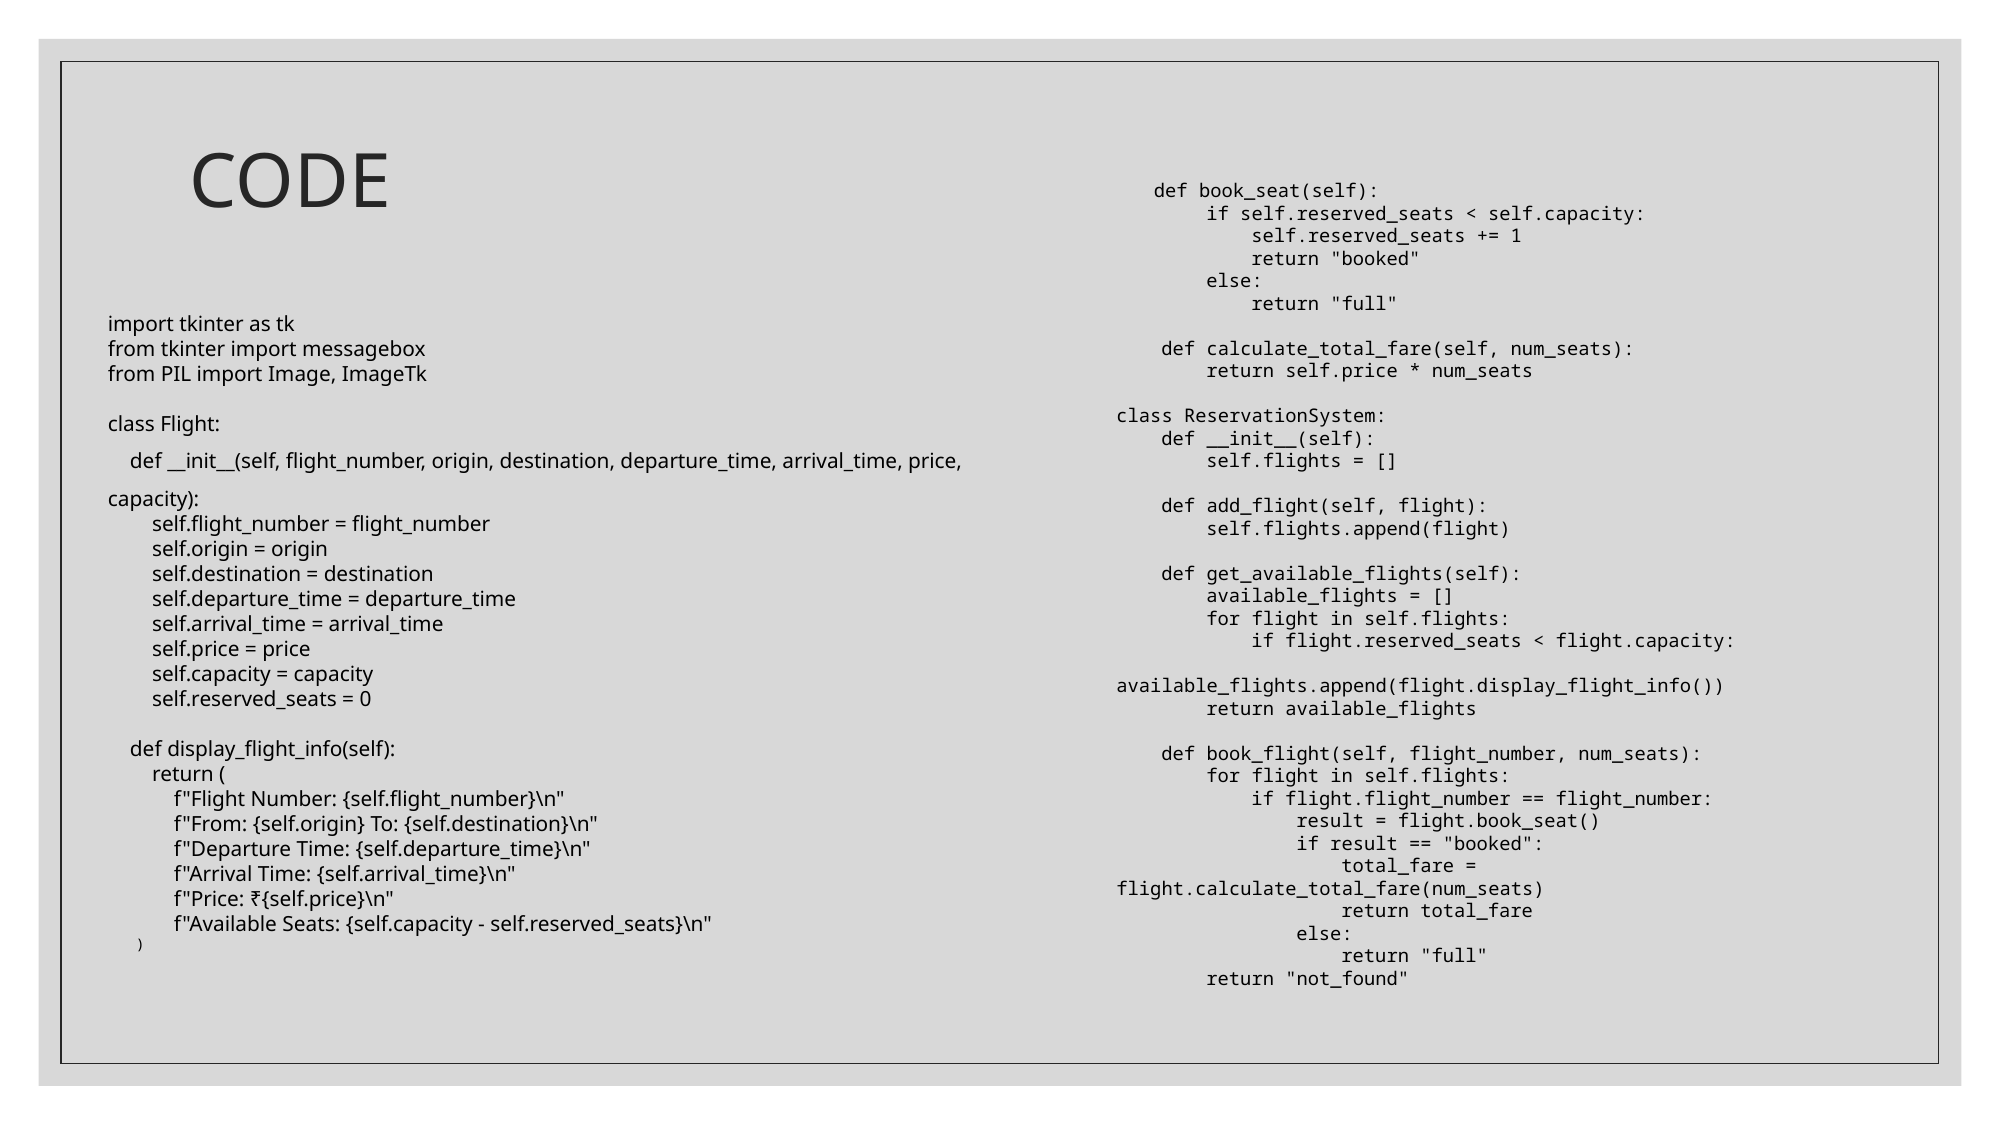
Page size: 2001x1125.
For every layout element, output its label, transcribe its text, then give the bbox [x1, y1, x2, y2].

text_box import tkinter as tk from tkinter import messagebox from PIL import Image, ImageTk class Flight: def __init__(self, flight_number, origin, destination, departure_time, arrival_time, price, capacity): self.flight_number = flight_number self.origin = origin self.destination = destination self.departure_time = departure_time self.arrival_time = arrival_time self.price = price self.capacity = capacity self.reserved_seats = 0 def display_flight_info(self): return ( f"Flight Number: {self.flight_number}\n" f"From: {self.origin} To: {self.destination}\n" f"Departure Time: {self.departure_time}\n" f"Arrival Time: {self.arrival_time}\n" f"Price: ₹{self.price}\n" f"Available Seats: {self.capacity - self.reserved_seats}\n" ) [93, 278, 1069, 960]
title CODE [174, 71, 1825, 297]
text_box def book_seat(self): if self.reserved_seats < self.capacity: self.reserved_seats += 1 return "booked" else: return "full" def calculate_total_fare(self, num_seats): return self.price * num_seats class ReservationSystem: def __init__(self): self.flights = [] def add_flight(self, flight): self.flights.append(flight) def get_available_flights(self): available_flights = [] for flight in self.flights: if flight.reserved_seats < flight.capacity: available_flights.append(flight.display_flight_info()) return available_flights def book_flight(self, flight_number, num_seats): for flight in self.flights: if flight.flight_number == flight_number: result = flight.book_seat() if result == "booked": total_fare = flight.calculate_total_fare(num_seats) return total_fare else: return "full" return "not_found" [1101, 169, 1907, 1022]
